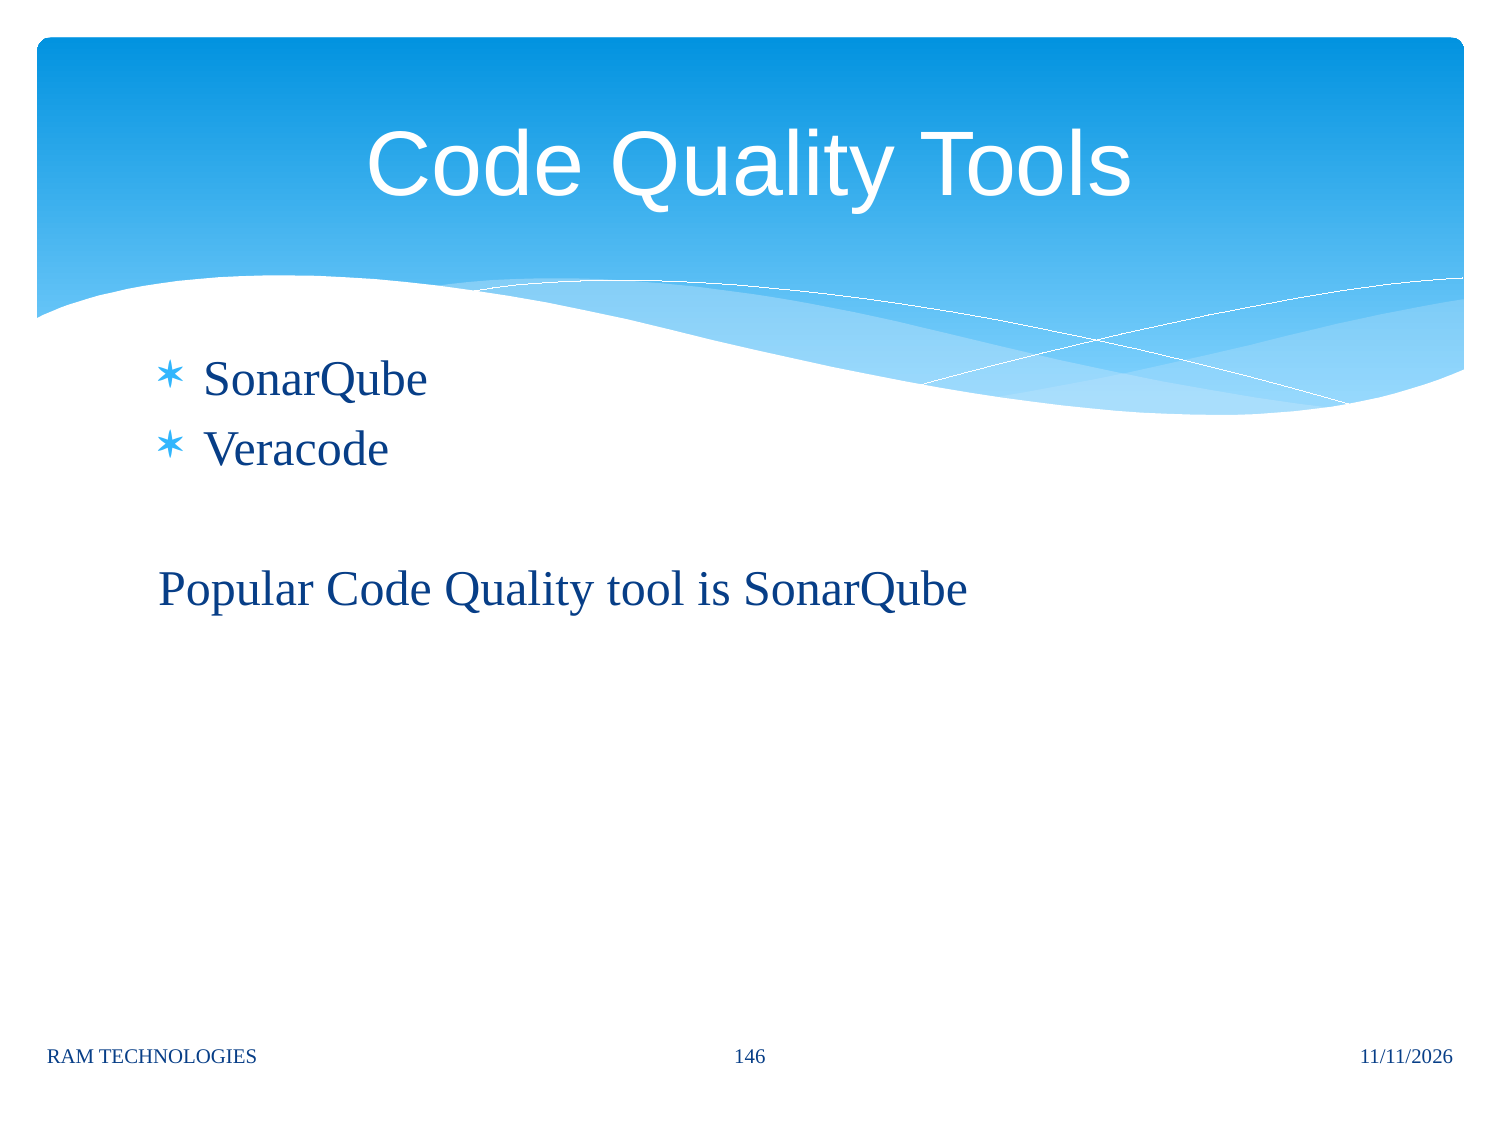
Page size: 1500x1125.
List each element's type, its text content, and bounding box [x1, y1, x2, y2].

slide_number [847, 1025, 1469, 1086]
footer RAM TECHNOLOGIES [31, 1025, 653, 1086]
slide_number 146 [654, 1025, 846, 1086]
list SonarQube Veracode Popular Code Quality tool is SonarQube [143, 338, 1359, 1005]
title Code Quality Tools [75, 55, 1425, 261]
